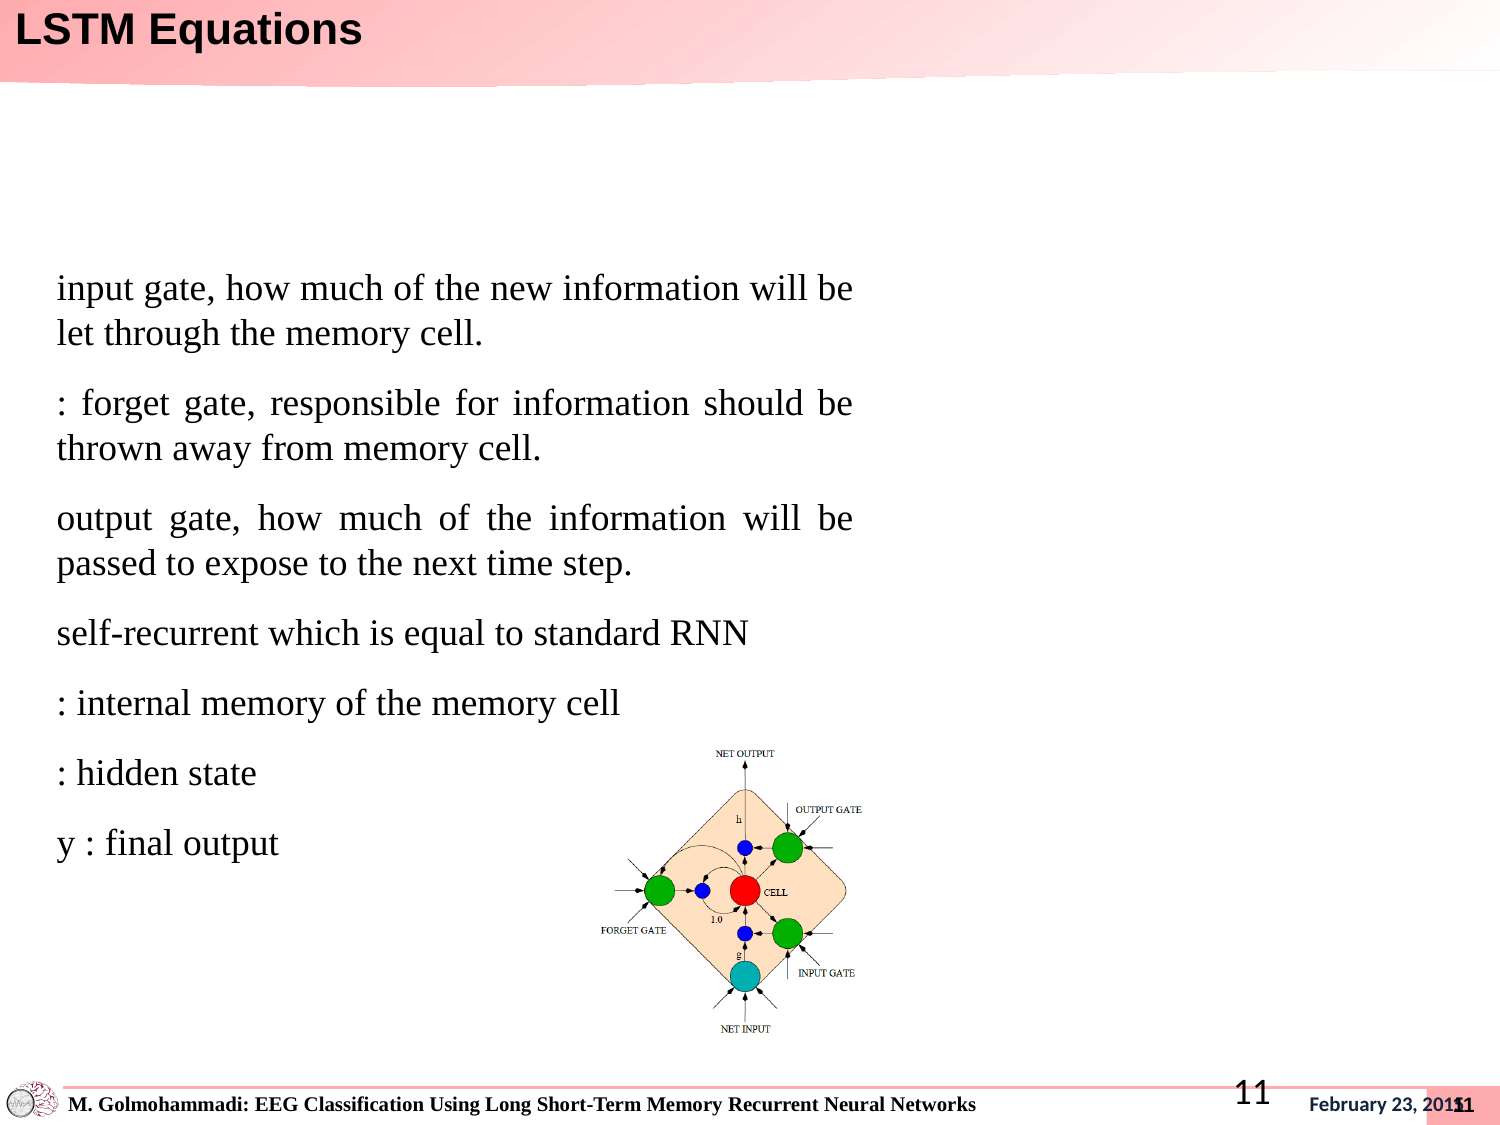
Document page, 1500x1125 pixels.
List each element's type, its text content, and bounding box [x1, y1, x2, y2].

title LSTM Equations [0, 0, 1500, 54]
slide_number 10 [1218, 1059, 1380, 1120]
picture [6, 1081, 59, 1118]
picture [587, 747, 914, 1043]
